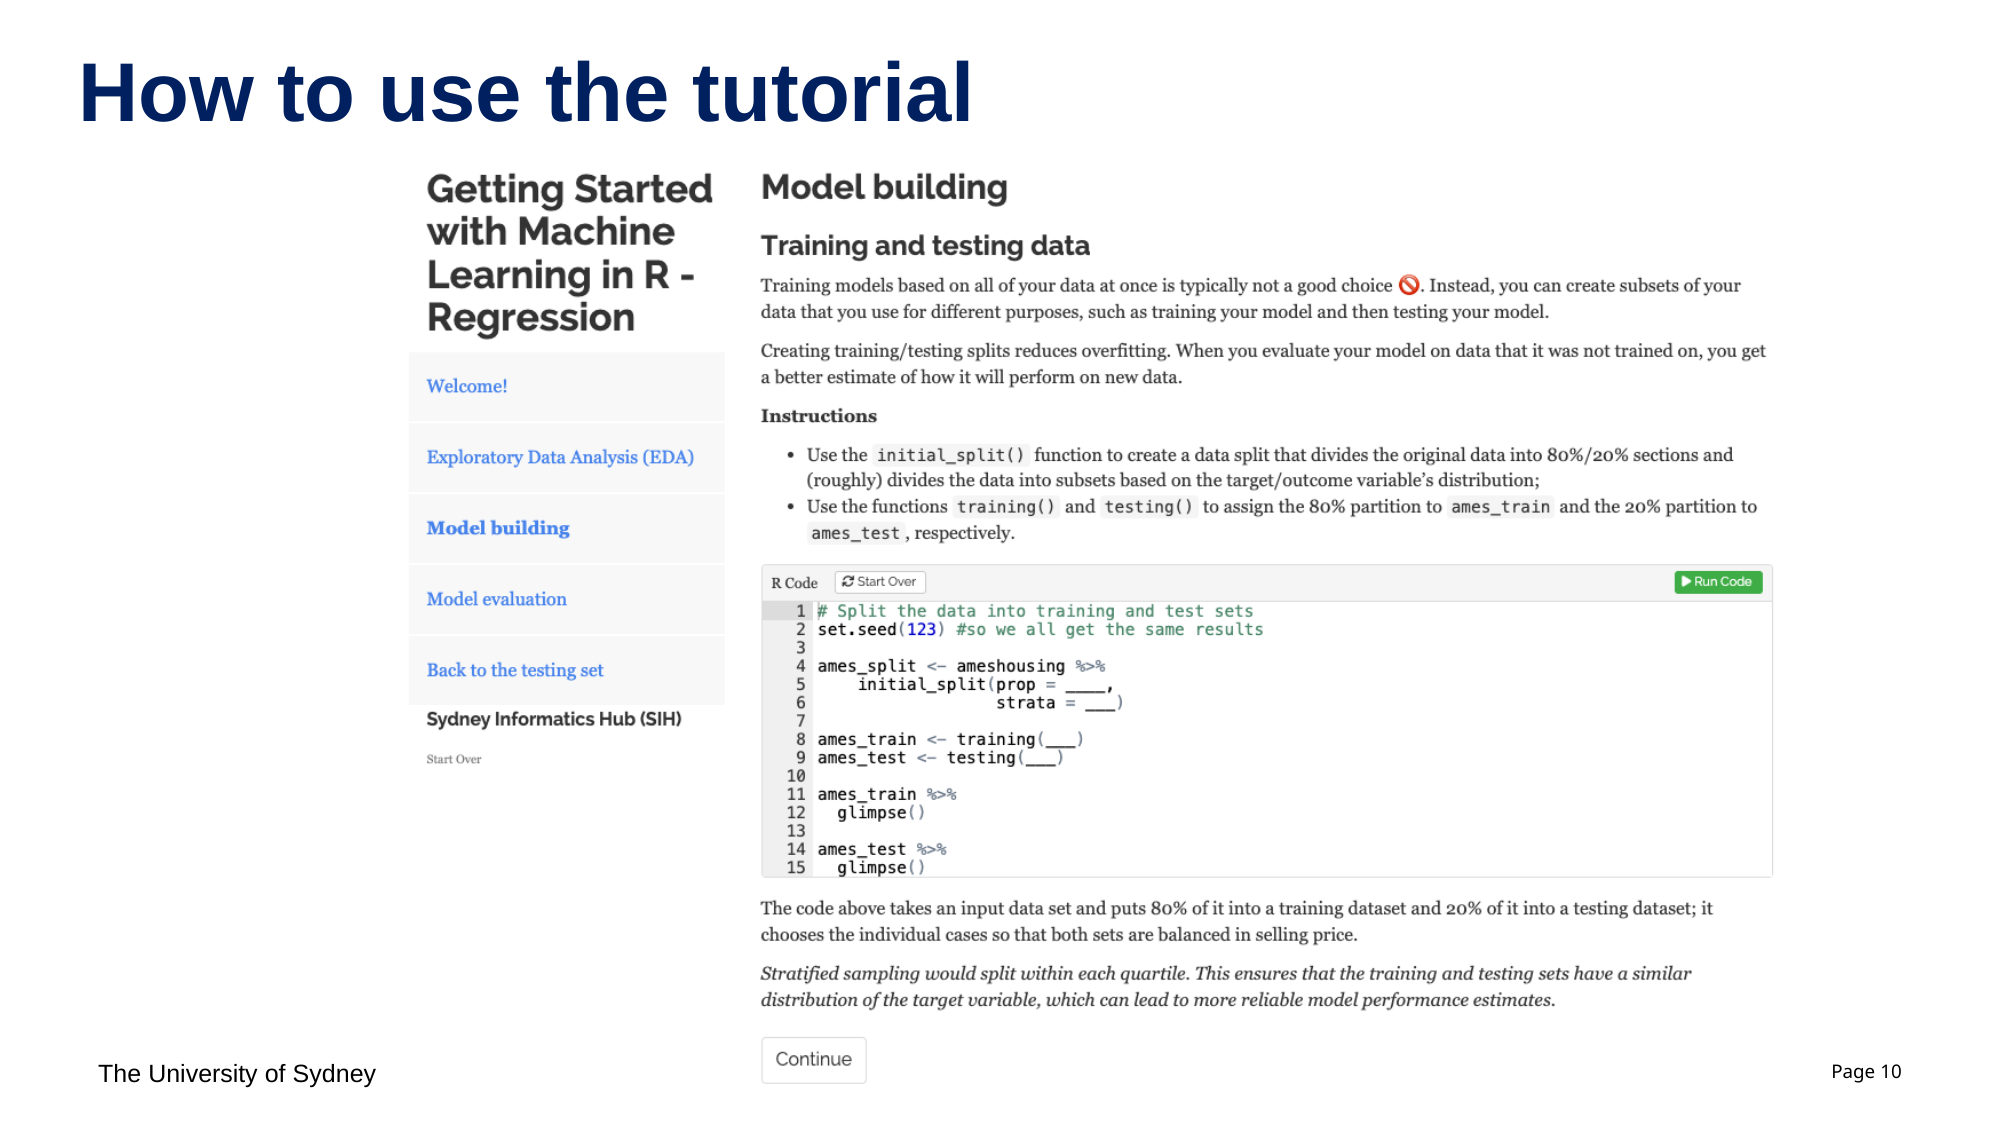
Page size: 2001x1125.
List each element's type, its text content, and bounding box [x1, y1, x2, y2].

title How to use the tutorial [78, 38, 1922, 145]
picture [393, 143, 1828, 1116]
